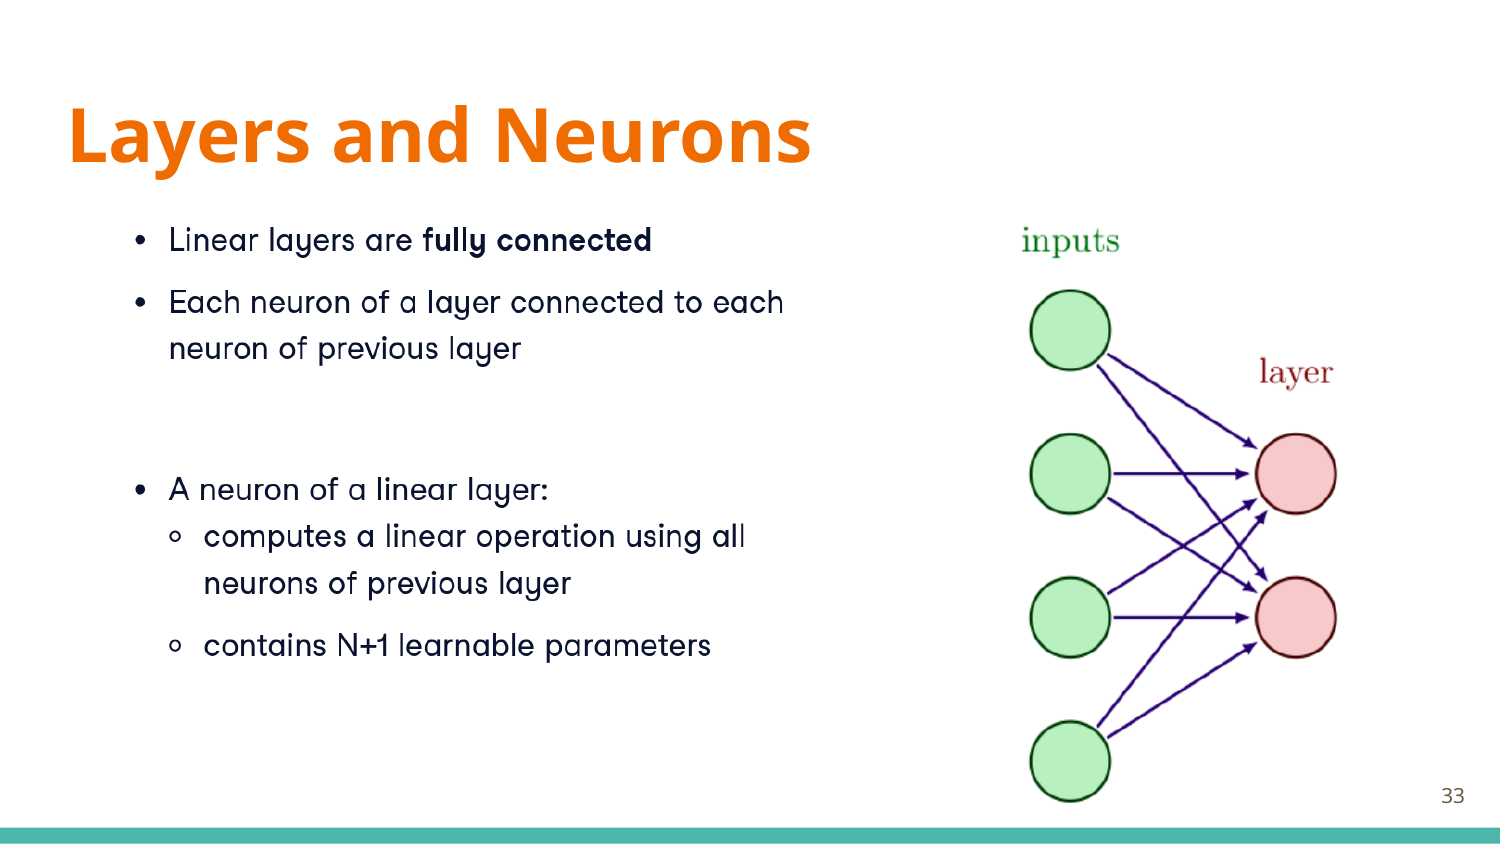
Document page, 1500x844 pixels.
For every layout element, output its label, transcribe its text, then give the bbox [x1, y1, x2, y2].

slide_number 33 [1389, 764, 1480, 830]
picture [112, 201, 1399, 807]
title Layers and Neurons [51, 72, 1449, 189]
